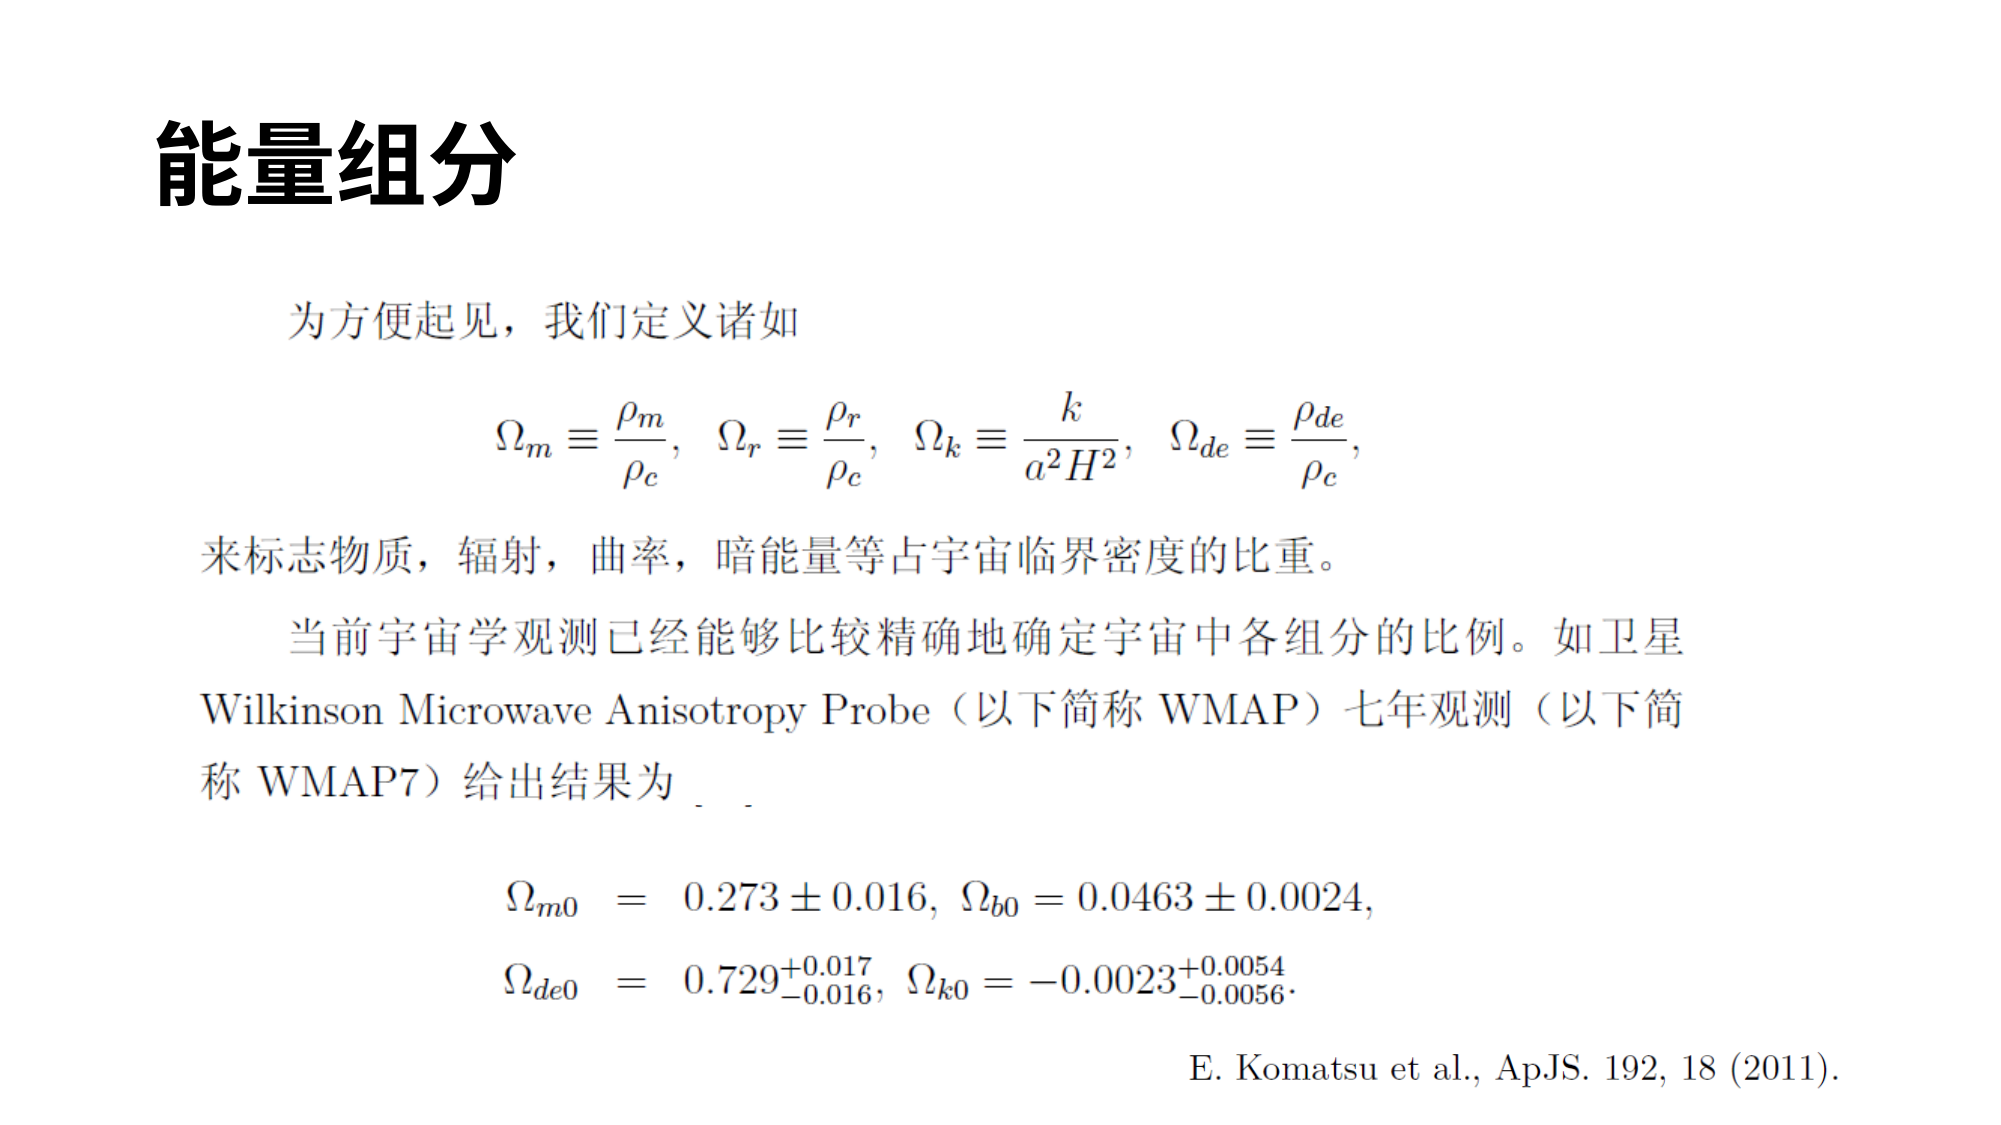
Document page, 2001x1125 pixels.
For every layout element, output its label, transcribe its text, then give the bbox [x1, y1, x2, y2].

title 能量组分 [137, 59, 1863, 278]
picture [12, 277, 1873, 1113]
